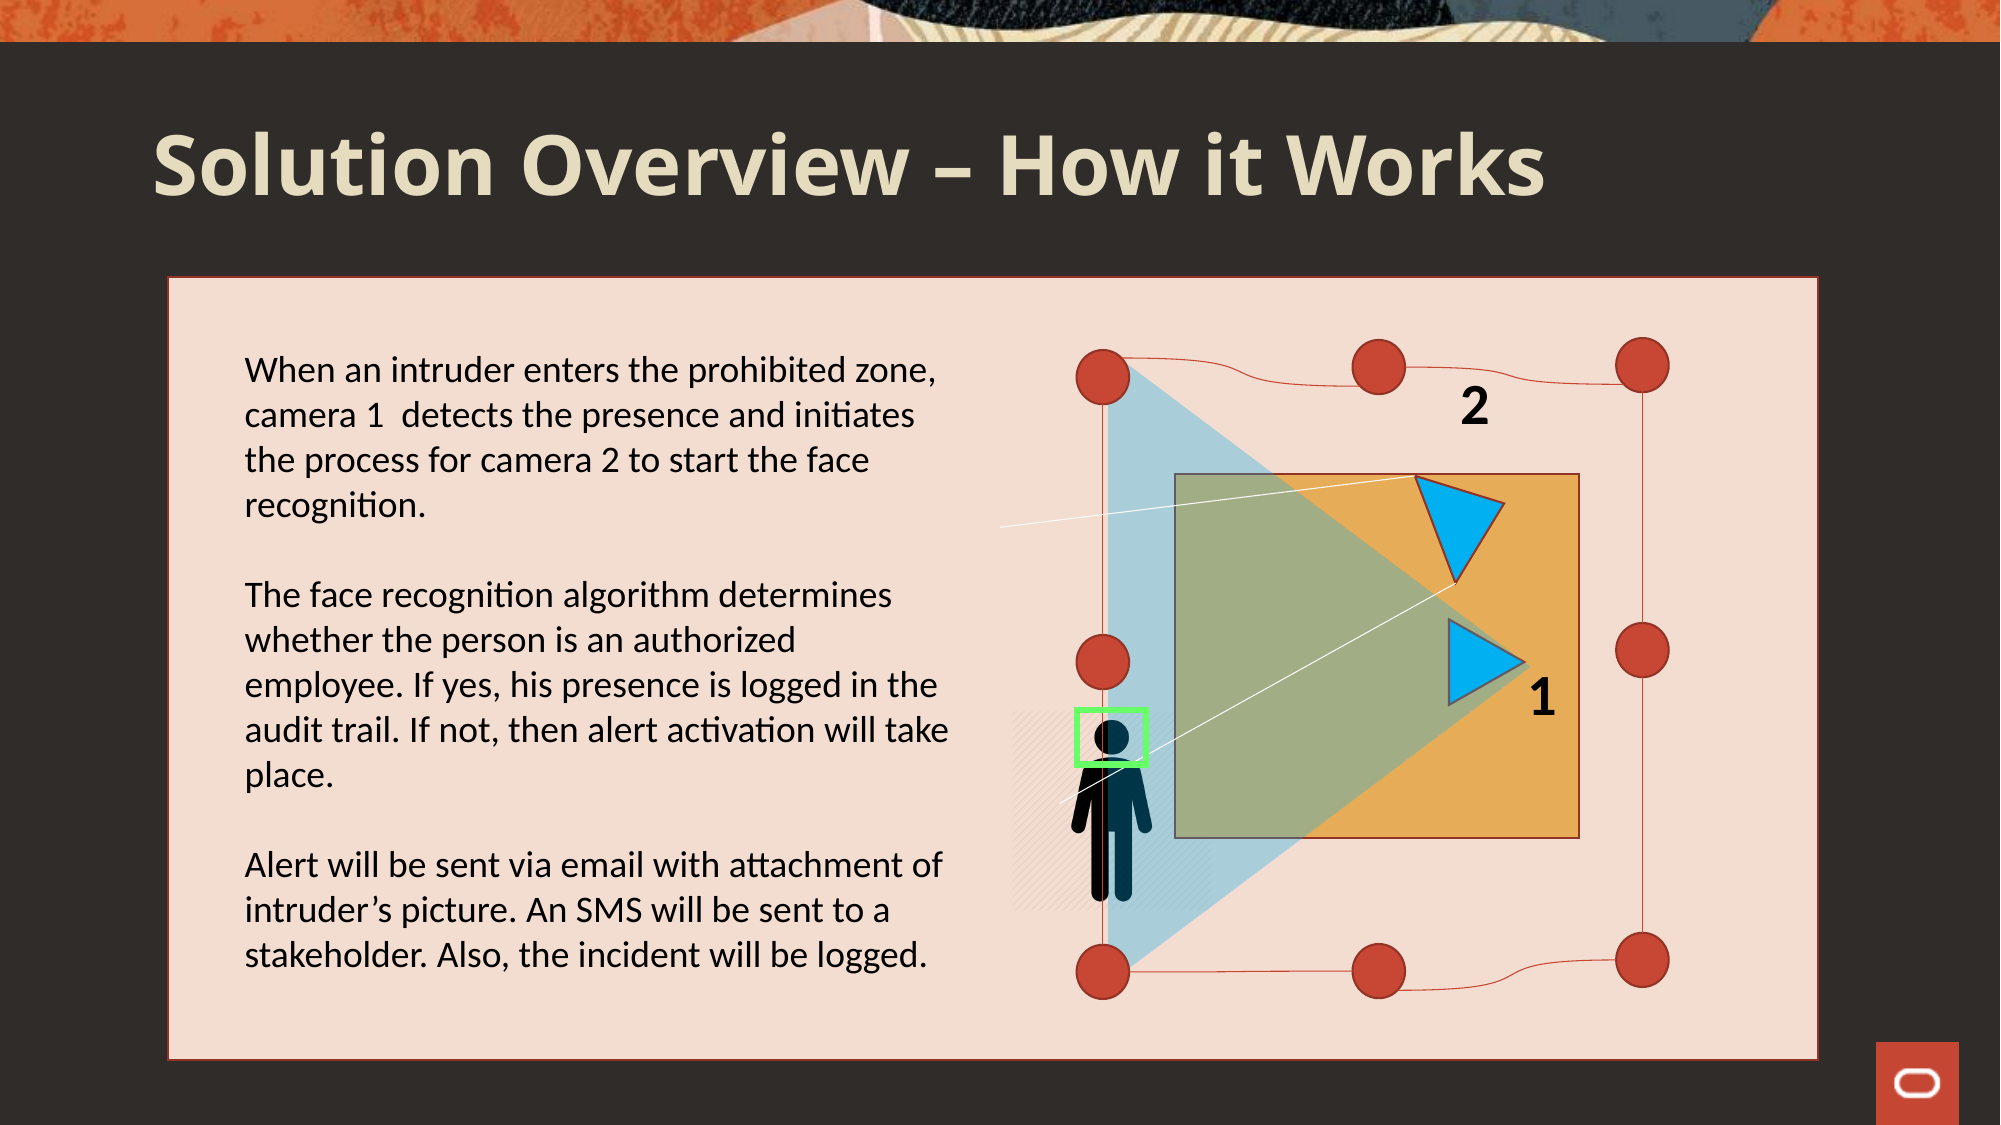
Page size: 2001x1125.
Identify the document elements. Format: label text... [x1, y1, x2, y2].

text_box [999, 338, 1669, 999]
text_box When an intruder enters the prohibited zone, camera 1 detects the presence and initiates the process for camera 2 to start the face recognition. The face recognition algorithm determines whether the person is an authorized employee. If yes, his presence is logged in the audit trail. If not, then alert activation will take place. Alert will be sent via email with attachment of intruder’s picture. An SMS will be sent to a stakeholder. Also, the incident will be logged. [229, 338, 973, 983]
title Solution Overview – How it Works [137, 59, 1863, 278]
text_box [167, 278, 1819, 1061]
picture [1876, 1042, 1959, 1125]
picture [0, 0, 2000, 42]
